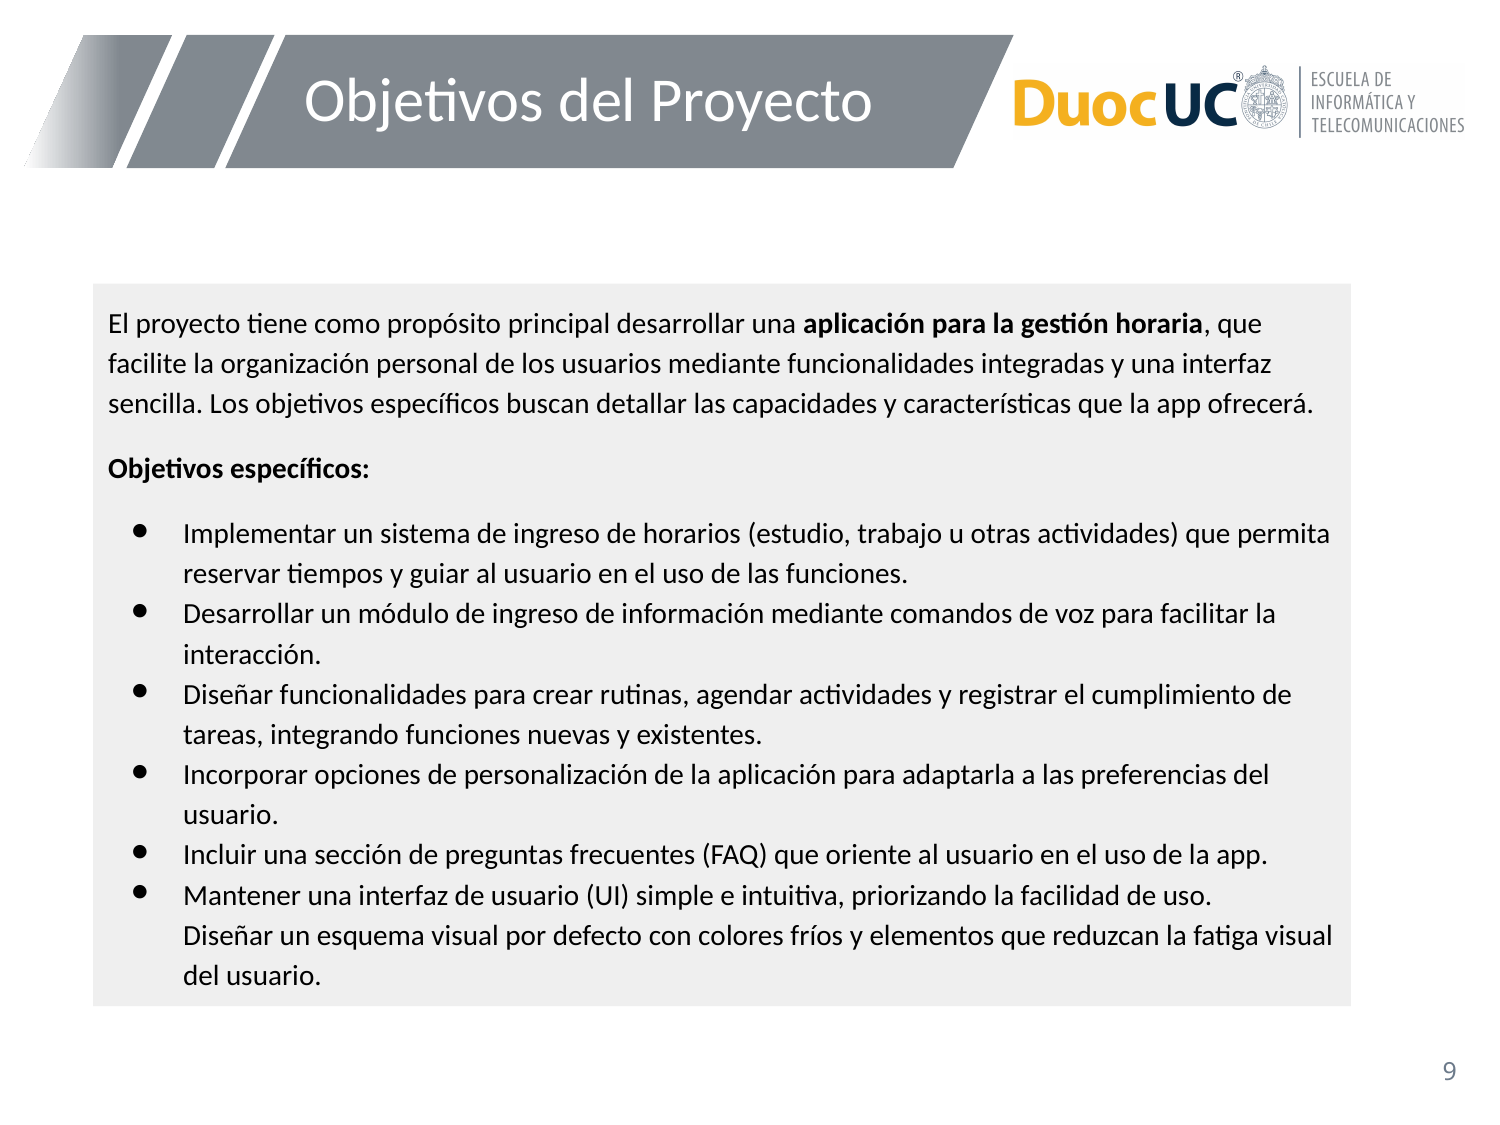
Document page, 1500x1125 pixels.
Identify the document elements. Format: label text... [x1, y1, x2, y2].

title Objetivos del Proyecto [289, 34, 993, 169]
picture [1013, 63, 1465, 140]
text_box El proyecto tiene como propósito principal desarrollar una aplicación para la gestión horaria, que facilite la organización personal de los usuarios mediante funcionalidades integradas y una interfaz sencilla. Los objetivos específicos buscan detallar las capacidades y características que la app ofrecerá. Objetivos específicos: Implementar un sistema de ingreso de horarios (estudio, trabajo u otras actividades) que permita reservar tiempos y guiar al usuario en el uso de las funciones. Desarrollar un módulo de ingreso de información mediante comandos de voz para facilitar la interacción. Diseñar funcionalidades para crear rutinas, agendar actividades y registrar el cumplimiento de tareas, integrando funciones nuevas y existentes. Incorporar opciones de personalización de la aplicación para adaptarla a las preferencias del usuario. Incluir una sección de preguntas frecuentes (FAQ) que oriente al usuario en el uso de la app. Mantener una interfaz de usuario (UI) simple e intuitiva, priorizando la facilidad de uso. Diseñar un esquema visual por defecto con colores fríos y elementos que reduzcan la fatiga visual del usuario. [93, 283, 1351, 1007]
